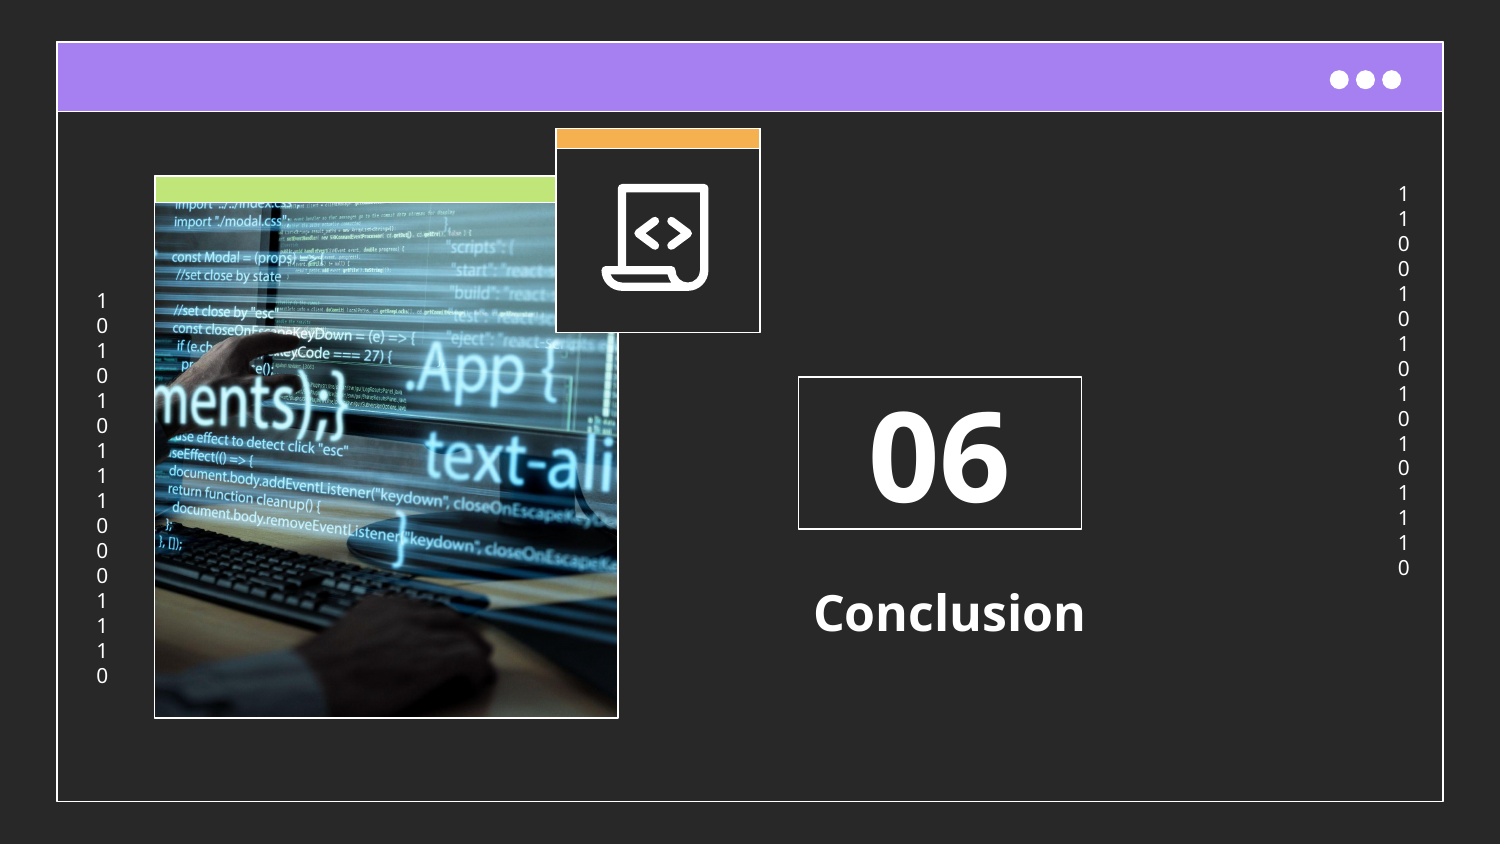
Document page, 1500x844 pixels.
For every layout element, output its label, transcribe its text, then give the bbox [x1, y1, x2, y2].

title Conclusion [798, 566, 1333, 705]
picture [154, 176, 618, 718]
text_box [555, 128, 761, 333]
title 06 [798, 376, 1082, 530]
